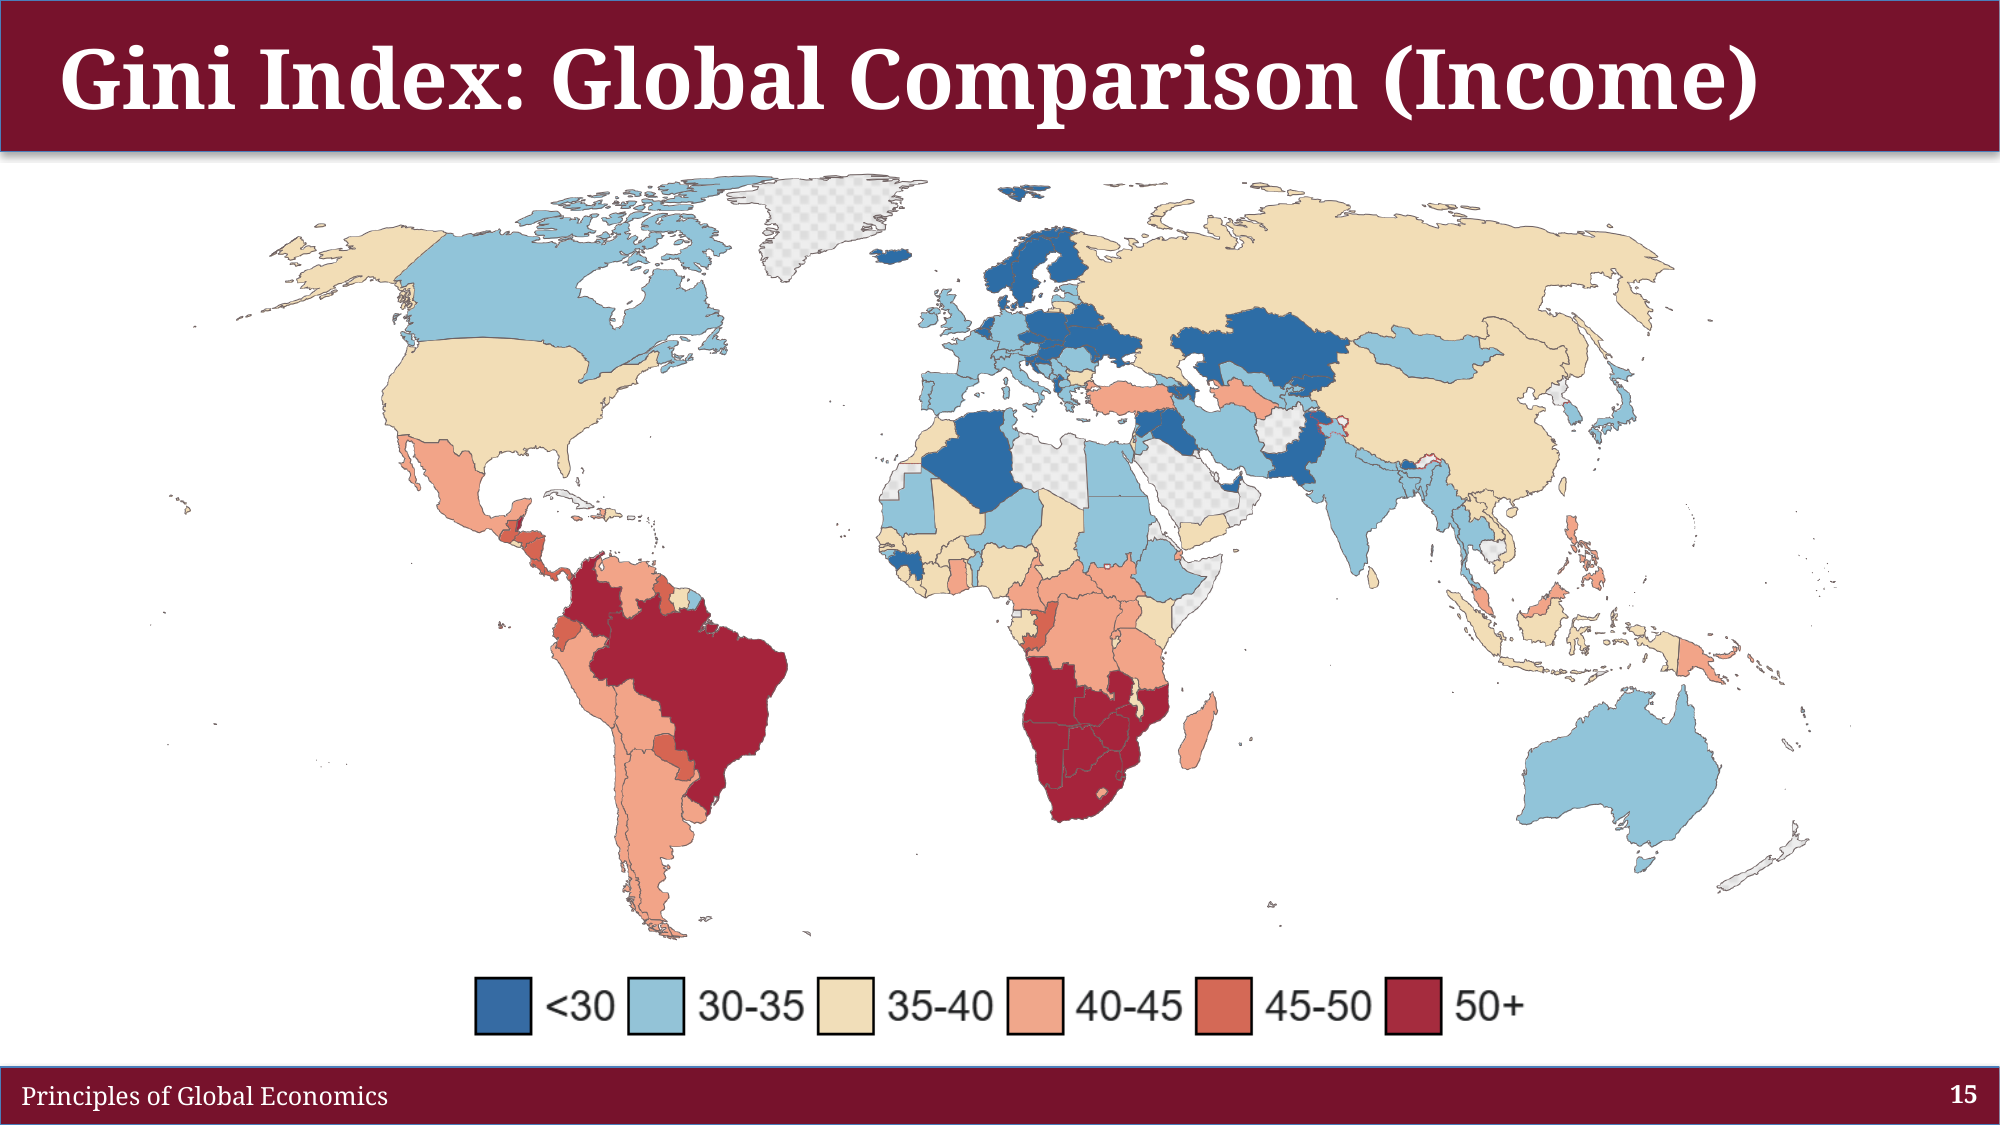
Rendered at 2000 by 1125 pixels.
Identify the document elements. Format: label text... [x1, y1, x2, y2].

text_box [475, 1066, 1649, 1125]
picture [148, 158, 1851, 1045]
title Gini Index: Global Comparison (Income) [0, 0, 2000, 152]
footer Principles of Global Economics [0, 1066, 475, 1125]
slide_number 15 [1649, 1066, 2000, 1125]
